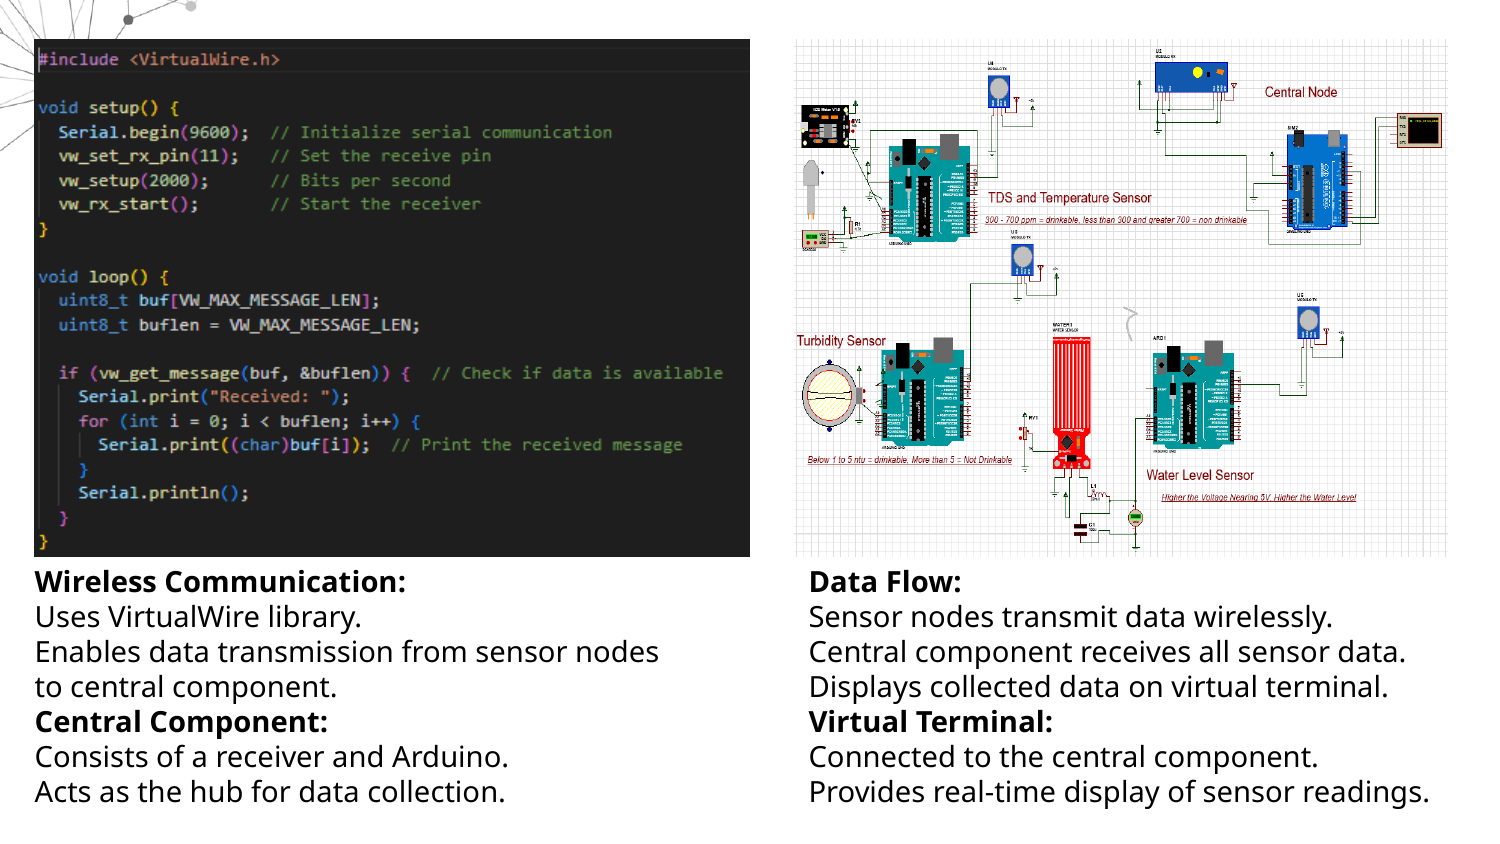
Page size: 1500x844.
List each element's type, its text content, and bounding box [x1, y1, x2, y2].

text_box Wireless Communication: Uses VirtualWire library. Enables data transmission from sensor nodes to central component. Central Component: Consists of a receiver and Arduino. Acts as the hub for data collection. [20, 556, 684, 818]
picture [0, 0, 1500, 844]
text_box Data Flow: Sensor nodes transmit data wirelessly. Central component receives all sensor data. Displays collected data on virtual terminal. Virtual Terminal: Connected to the central component. Provides real-time display of sensor readings. [795, 556, 1490, 815]
